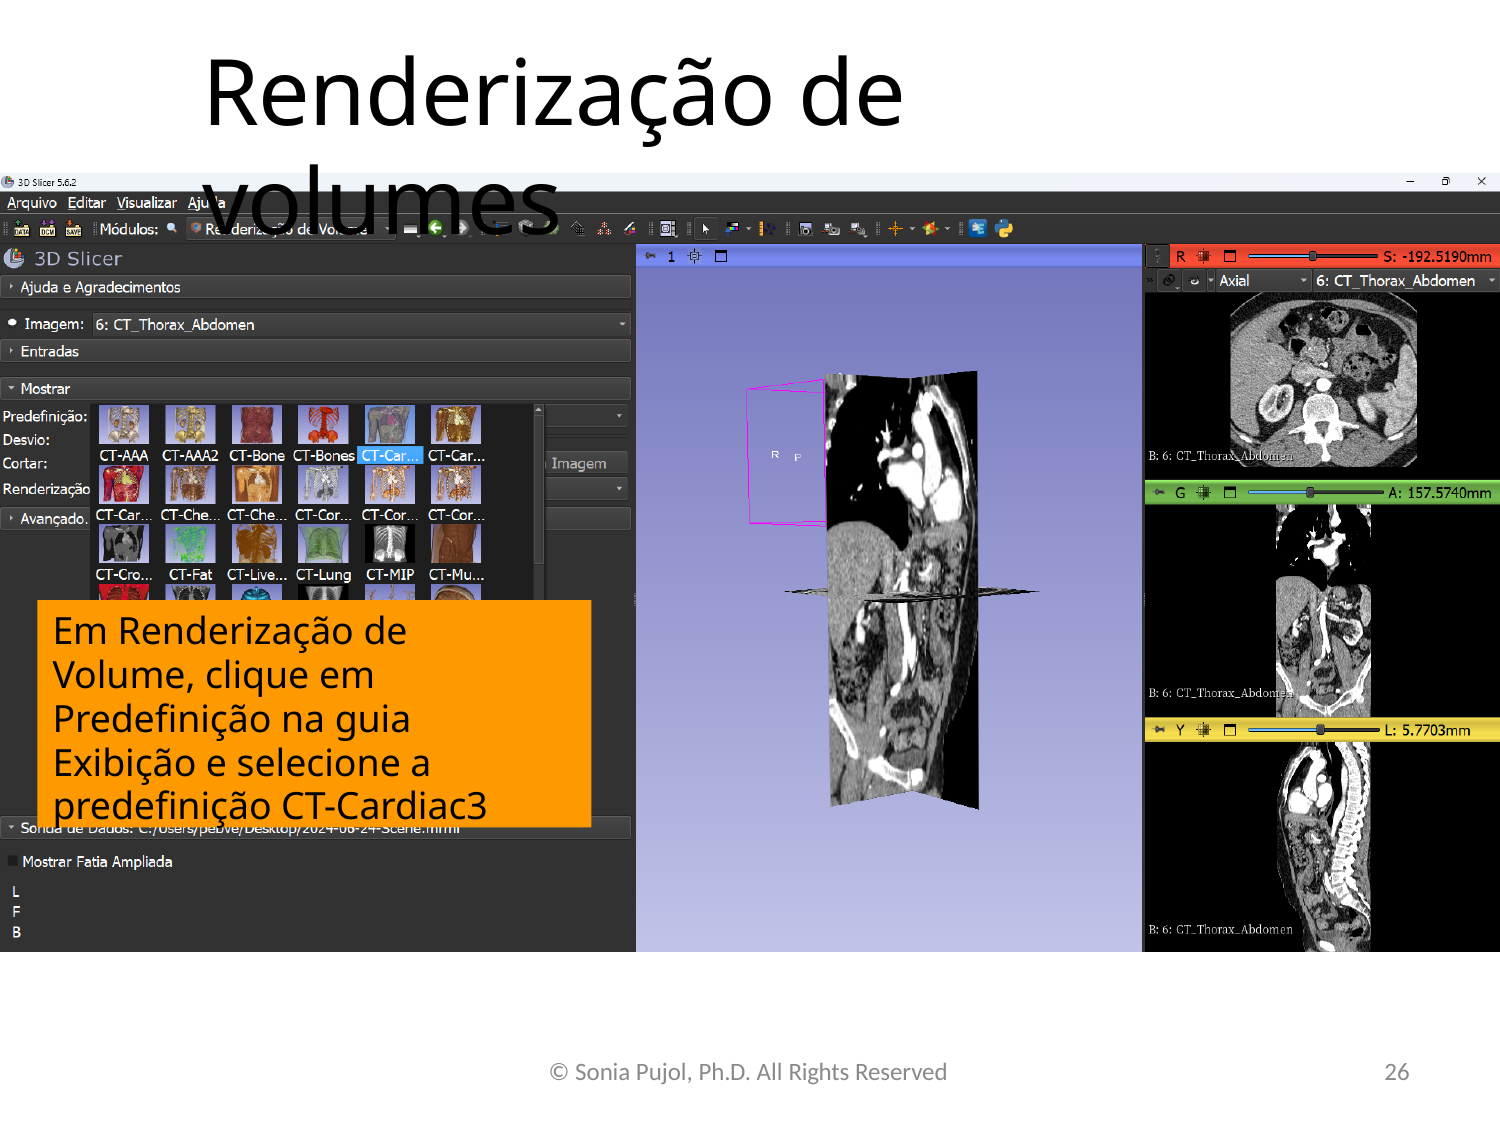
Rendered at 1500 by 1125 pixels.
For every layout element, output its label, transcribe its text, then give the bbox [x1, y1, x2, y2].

slide_number 26 [1378, 1054, 1417, 1125]
footer © Sonia Pujol, Ph.D. All Rights Reserved [546, 1054, 954, 1125]
title Renderização de volumes [200, 31, 1288, 171]
picture [0, 173, 1500, 952]
